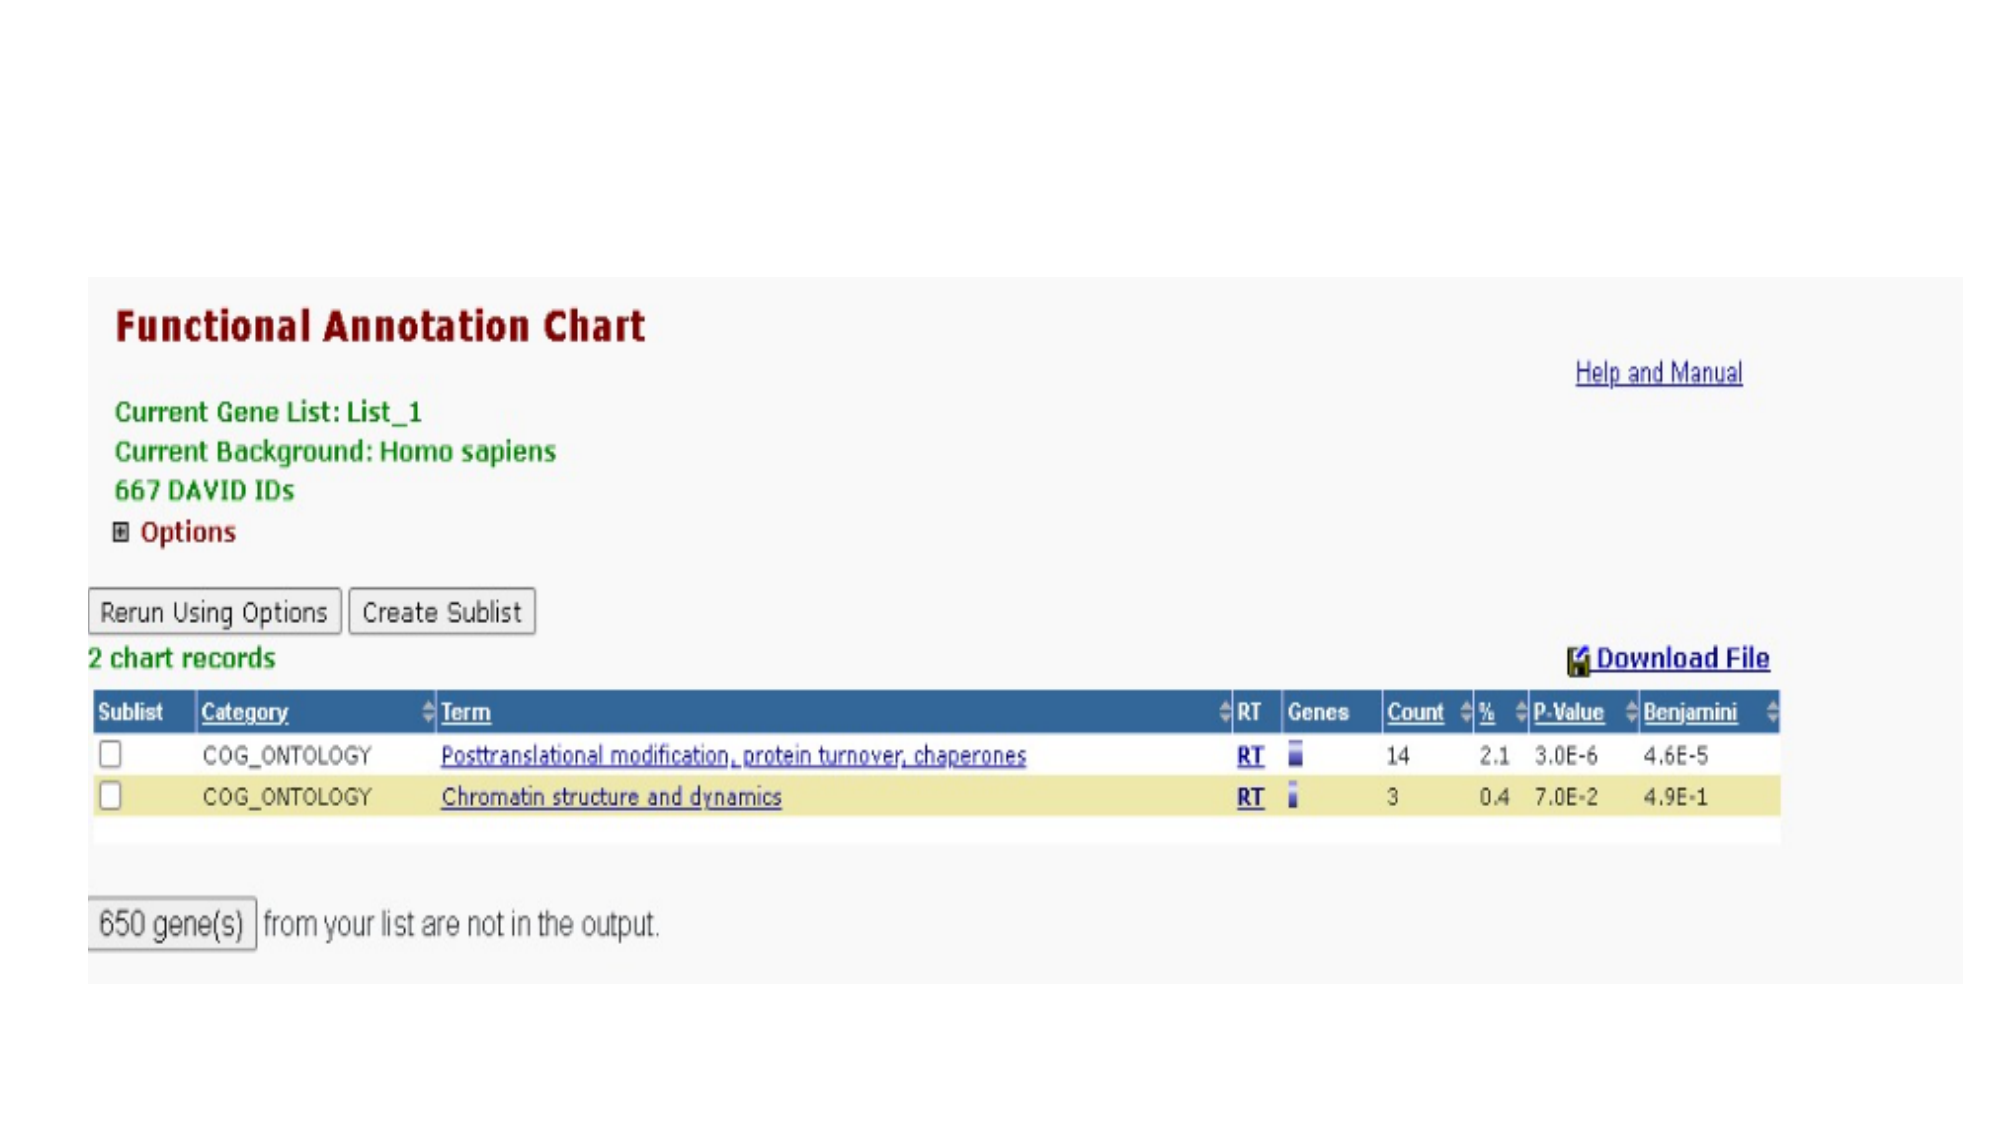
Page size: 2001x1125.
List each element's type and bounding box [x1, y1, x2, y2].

list [88, 277, 1963, 984]
